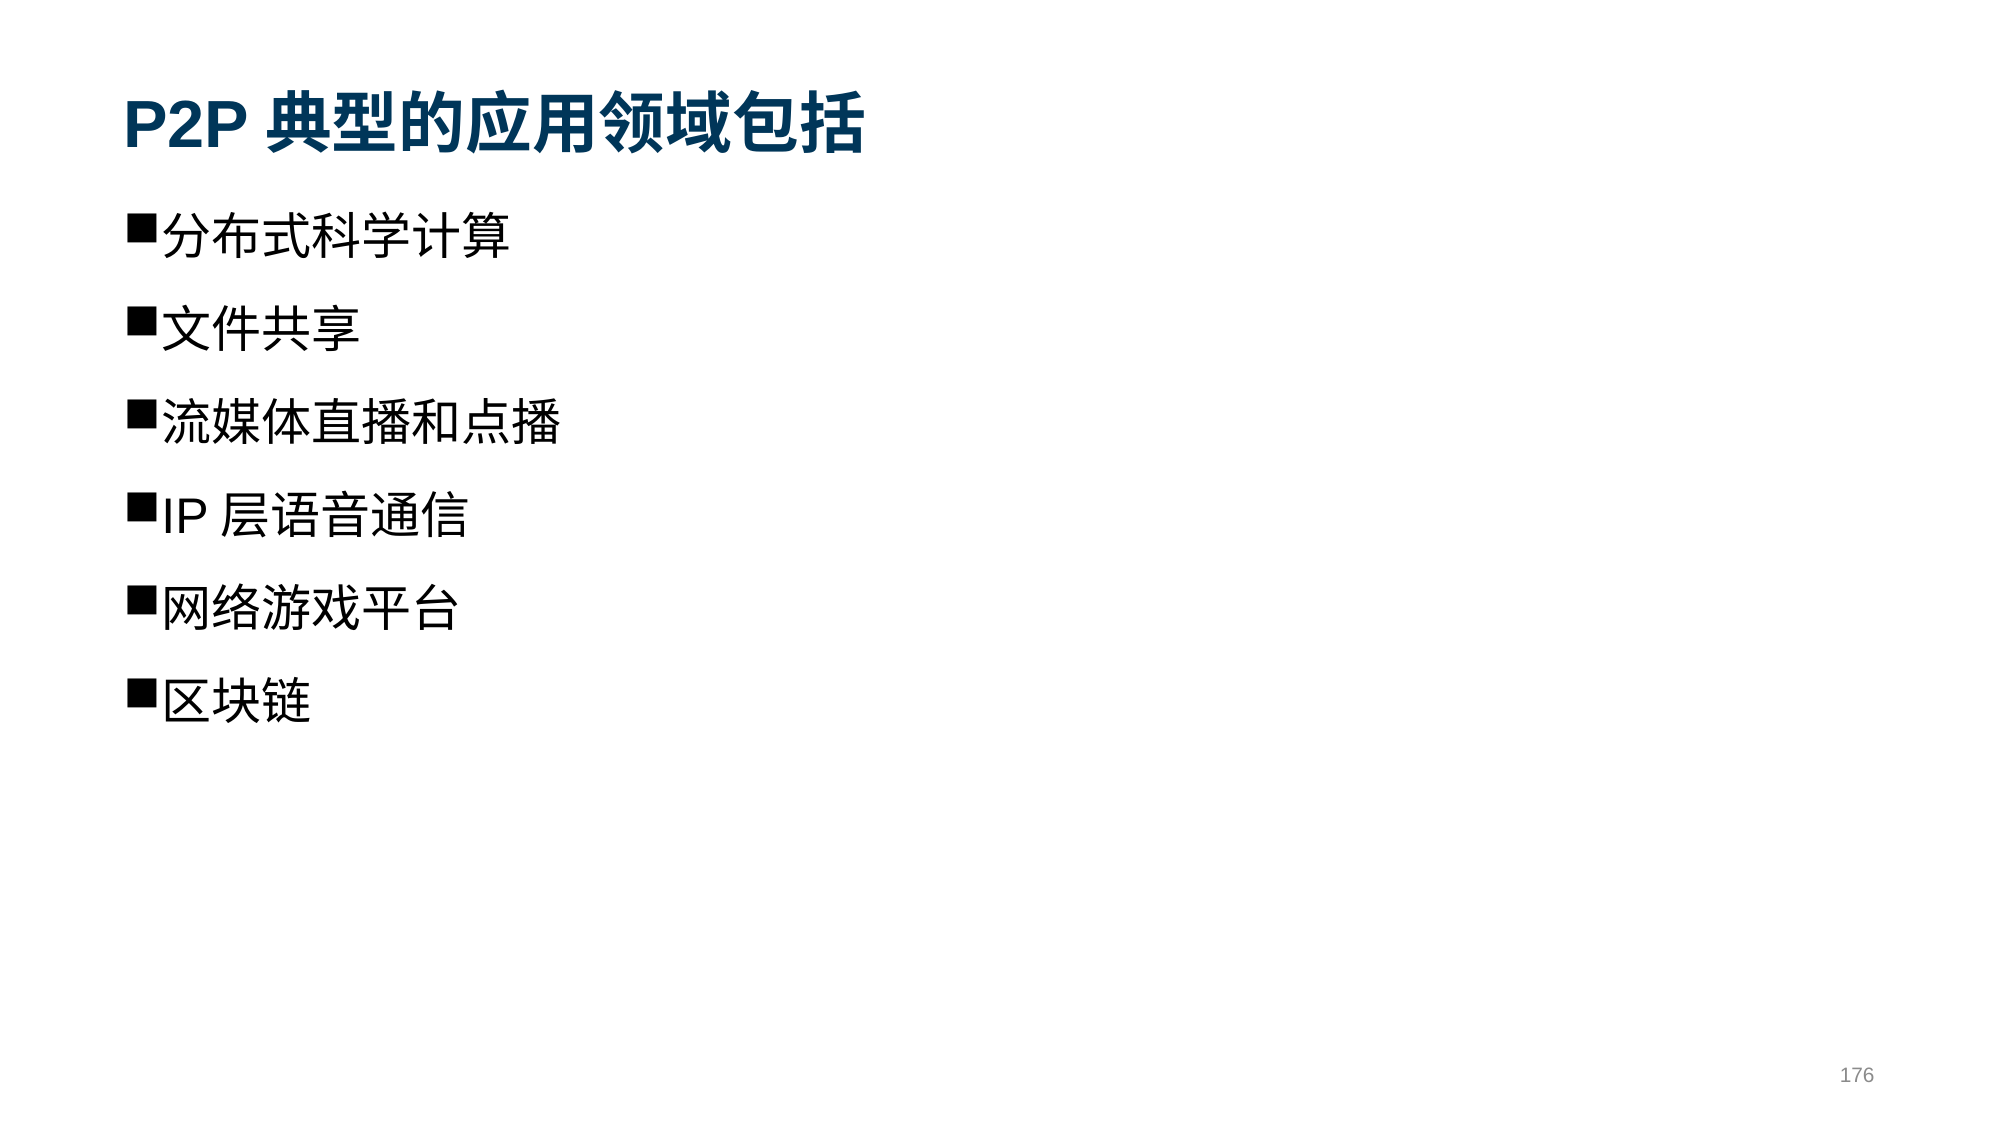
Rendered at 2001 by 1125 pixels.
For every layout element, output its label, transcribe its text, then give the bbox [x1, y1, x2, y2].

list 分布式科学计算 文件共享 流媒体直播和点播 IP层语音通信 网络游戏平台 区块链 [108, 185, 1890, 1007]
slide_number 176 [1274, 1051, 1890, 1097]
title P2P典型的应用领域包括 [108, 21, 1890, 169]
